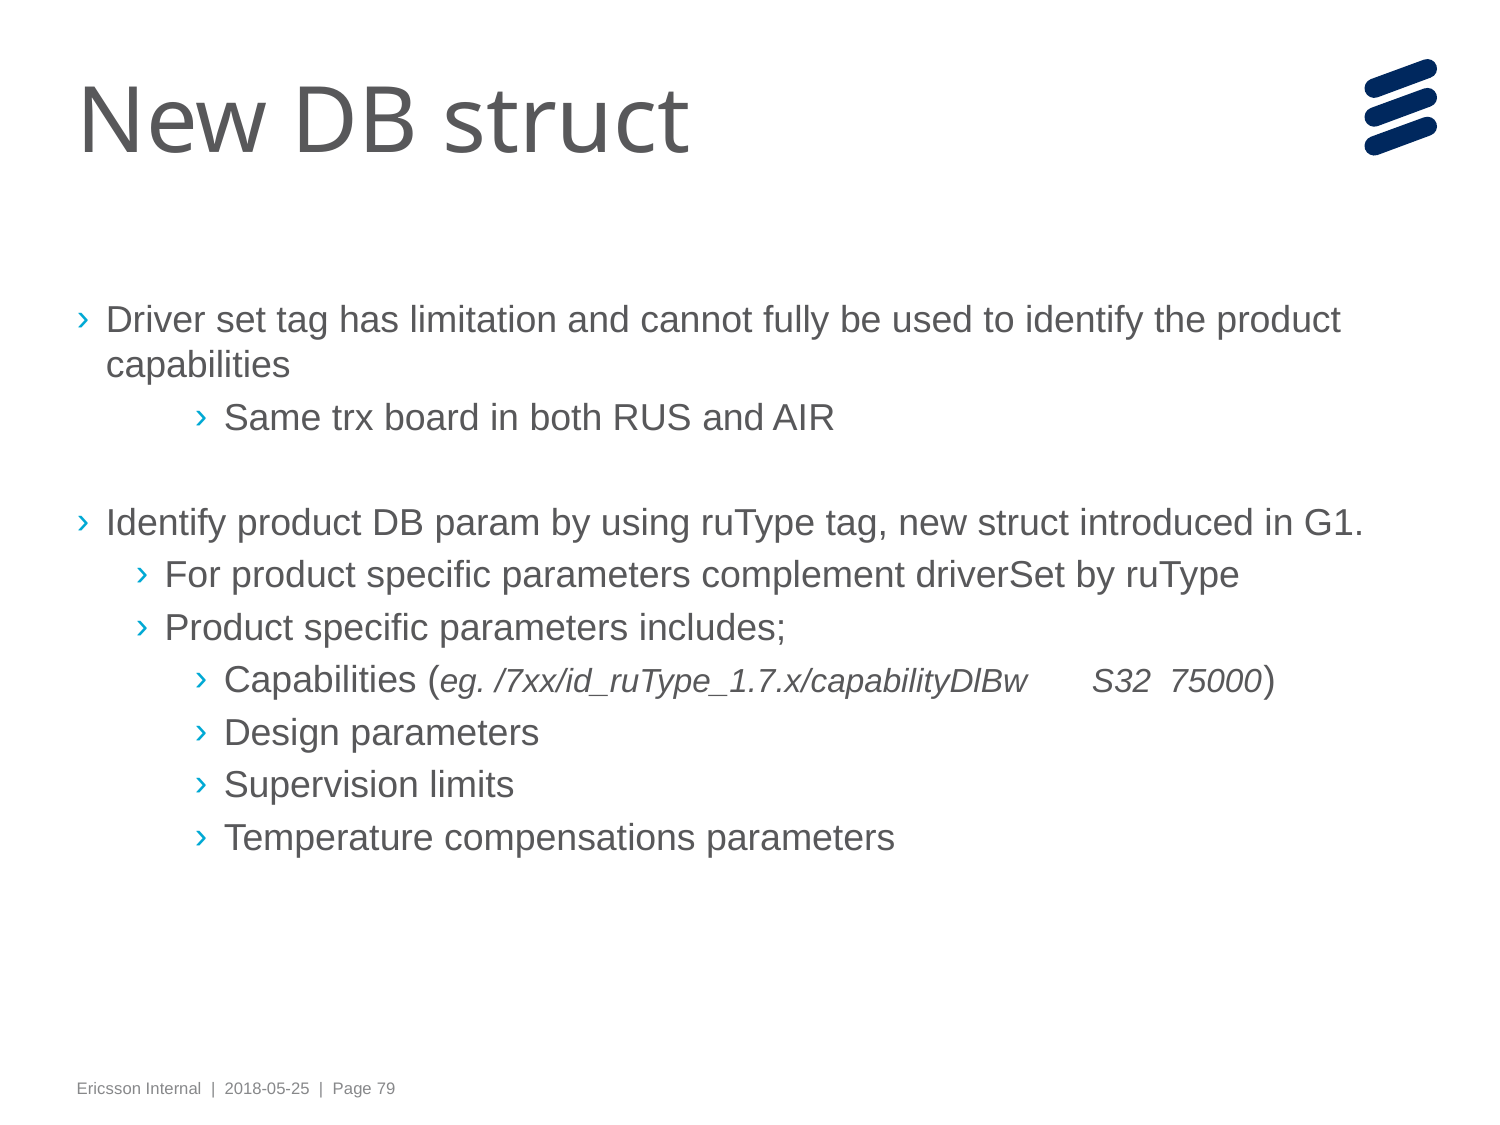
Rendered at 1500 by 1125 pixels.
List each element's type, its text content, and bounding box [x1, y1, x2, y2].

title New DB struct [64, 39, 1295, 218]
list Driver set tag has limitation and cannot fully be used to identify the product capabilities Same trx board in both RUS and AIR Identify product DB param by using ruType tag, new struct introduced in G1. For product specific parameters complement driverSet by ruType Product specific parameters includes; Capabilities (eg. /7xx/id_ruType_1.7.x/capabilityDlBw S32 75000) Design parameters Supervision limits Temperature compensations parameters [64, 295, 1436, 928]
